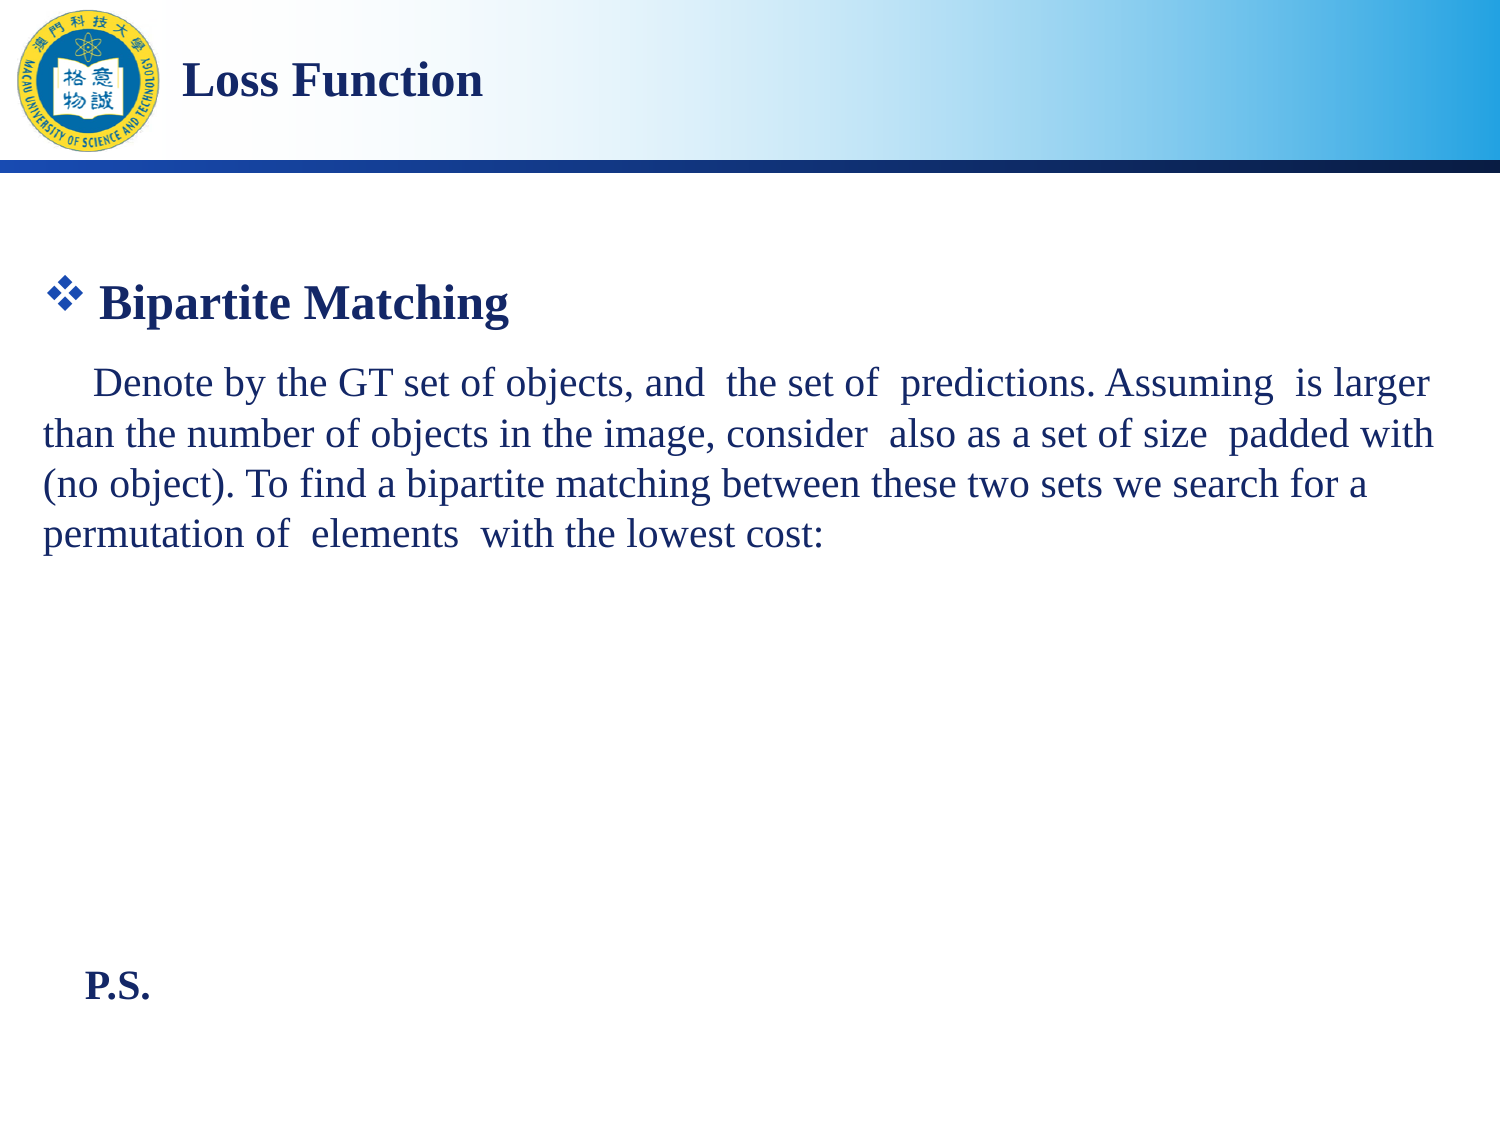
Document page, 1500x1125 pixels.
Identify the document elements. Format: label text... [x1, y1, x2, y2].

text_box Loss Function [164, 45, 499, 115]
picture [17, 9, 160, 152]
